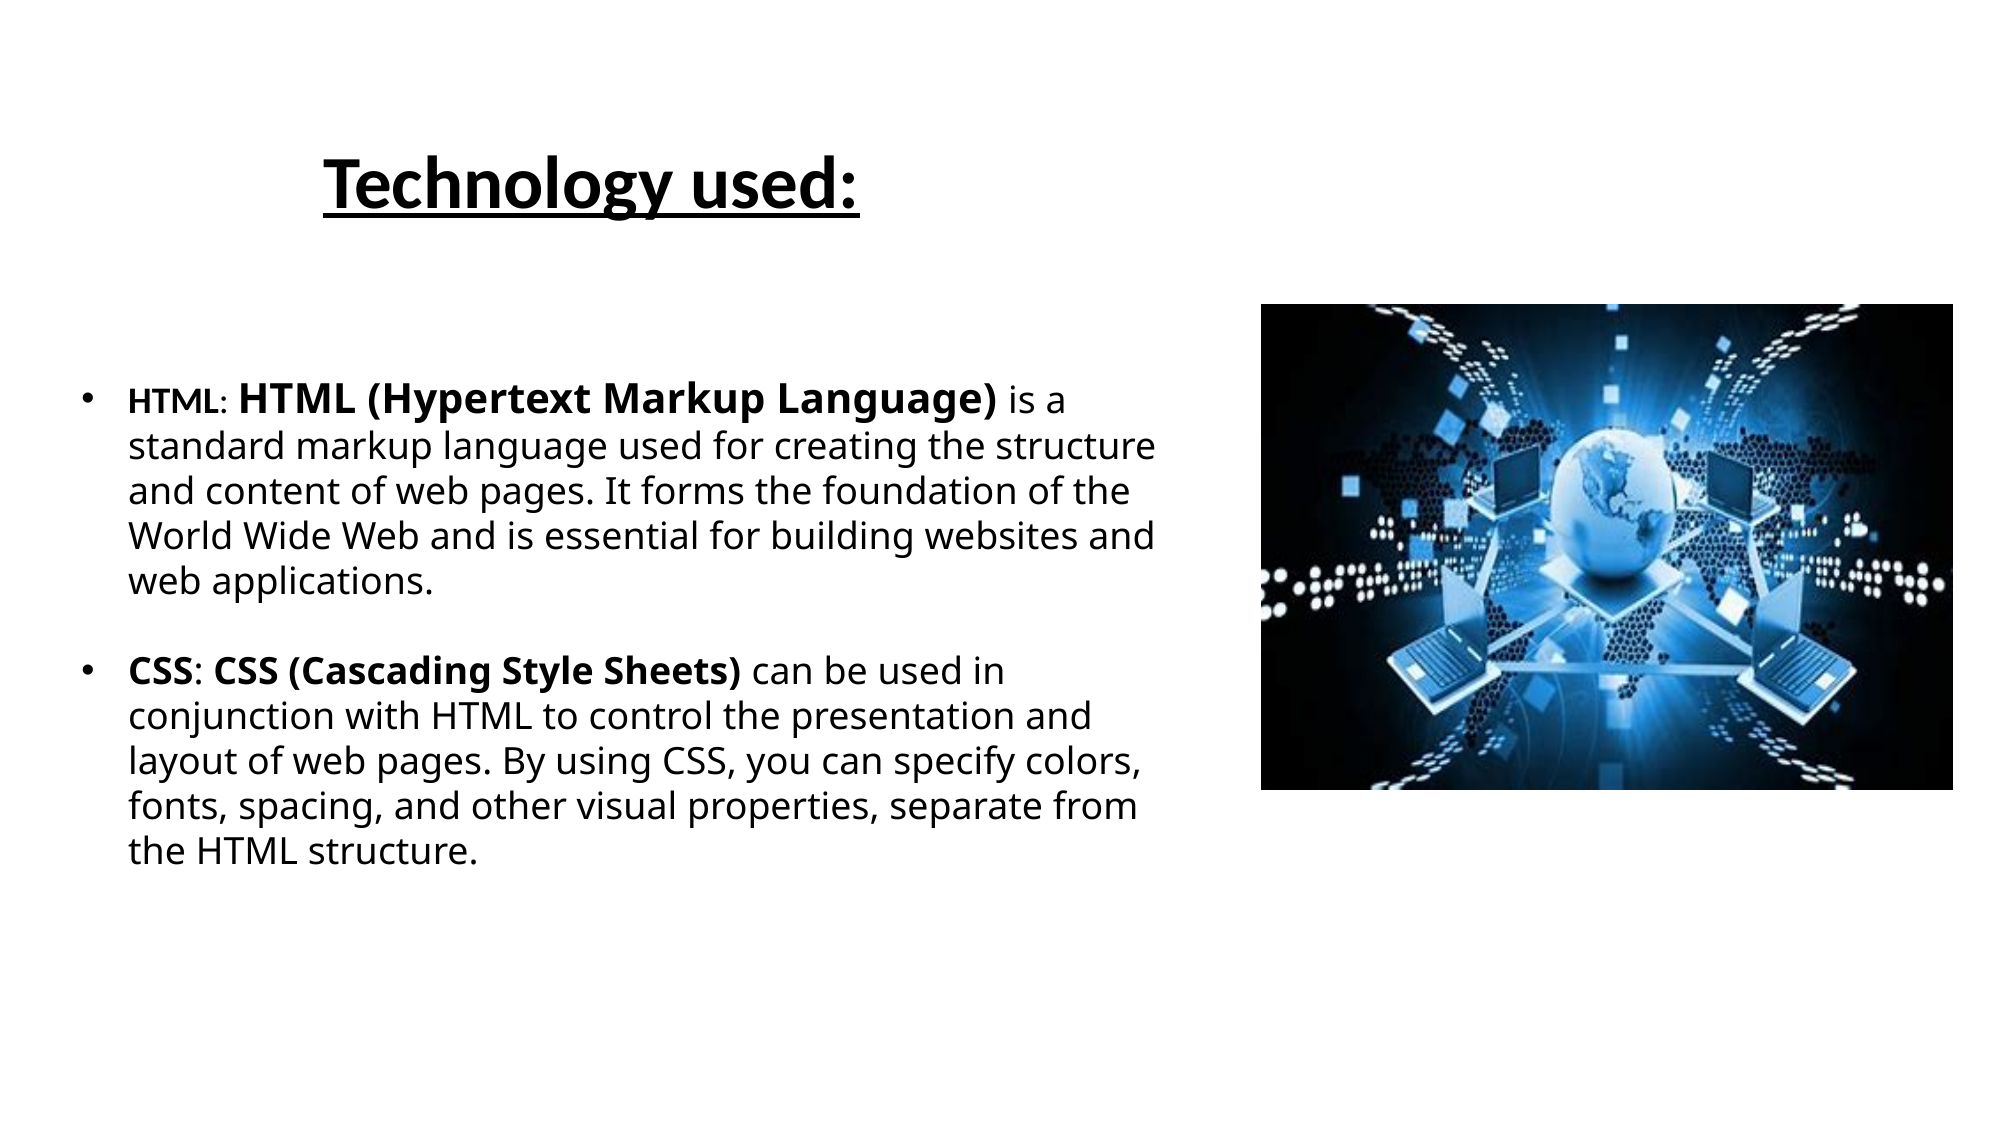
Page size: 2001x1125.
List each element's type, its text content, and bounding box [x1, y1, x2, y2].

picture [1261, 304, 1953, 790]
text_box HTML: HTML (Hypertext Markup Language) is a standard markup language used for creating the structure and content of web pages. It forms the foundation of the World Wide Web and is essential for building websites and web applications. CSS: CSS (Cascading Style Sheets) can be used in conjunction with HTML to control the presentation and layout of web pages. By using CSS, you can specify colors, fonts, spacing, and other visual properties, separate from the HTML structure. [66, 364, 1217, 880]
text_box Technology used: [308, 125, 1333, 231]
